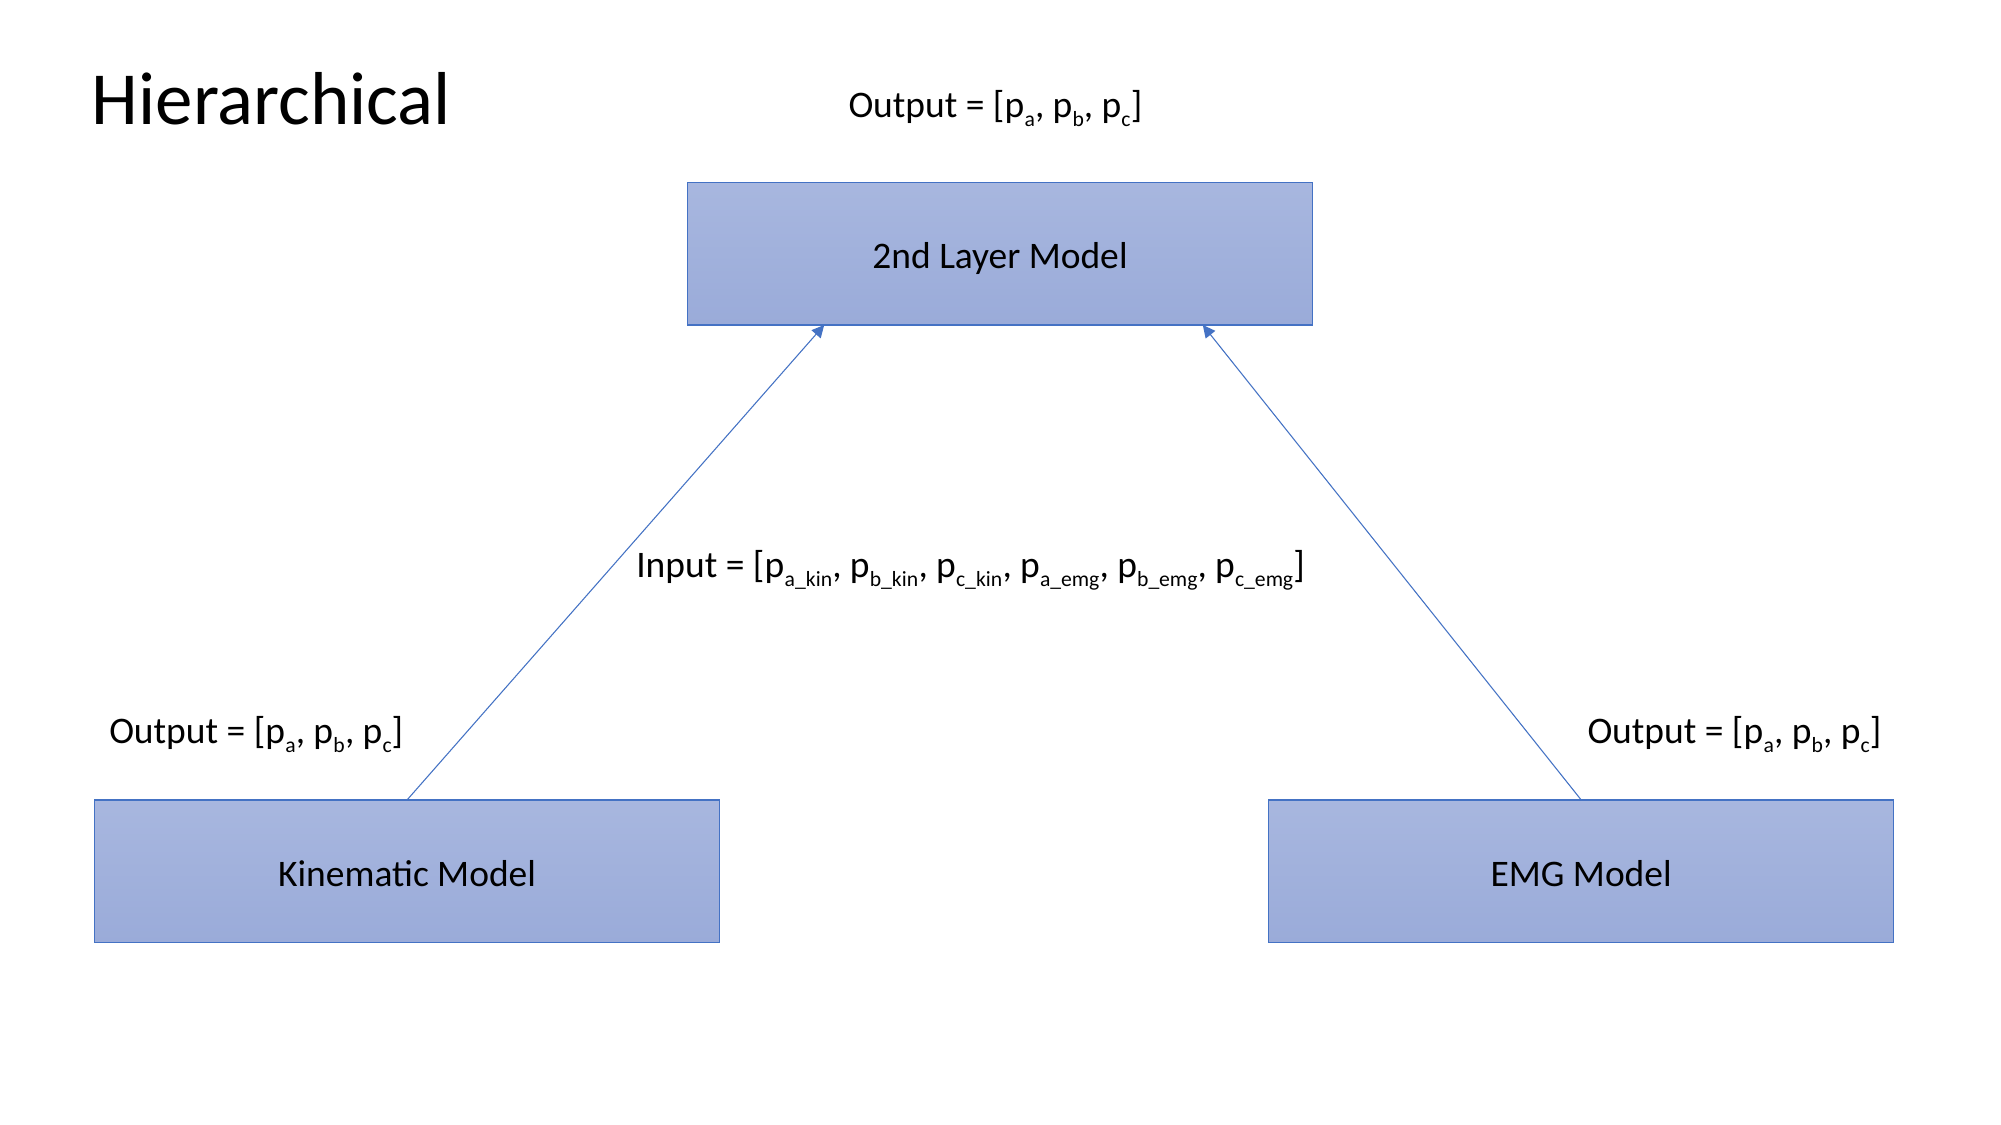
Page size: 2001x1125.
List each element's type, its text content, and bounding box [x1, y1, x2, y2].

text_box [1202, 324, 1582, 800]
text_box Output = [pa, pb, pc] [833, 72, 1167, 139]
text_box Output = [pa, pb, pc] [1582, 698, 1906, 765]
text_box 2nd Layer Model [687, 182, 1313, 326]
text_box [407, 324, 825, 800]
text_box EMG Model [1268, 799, 1894, 943]
text_box Kinematic Model [94, 799, 720, 943]
text_box Hierarchical [63, 42, 481, 147]
text_box Output = [pa, pb, pc] [94, 698, 407, 765]
text_box Input = [pa_kin, pb_kin, pc_kin, pa_emg, pb_emg, pc_emg] [825, 532, 1202, 598]
